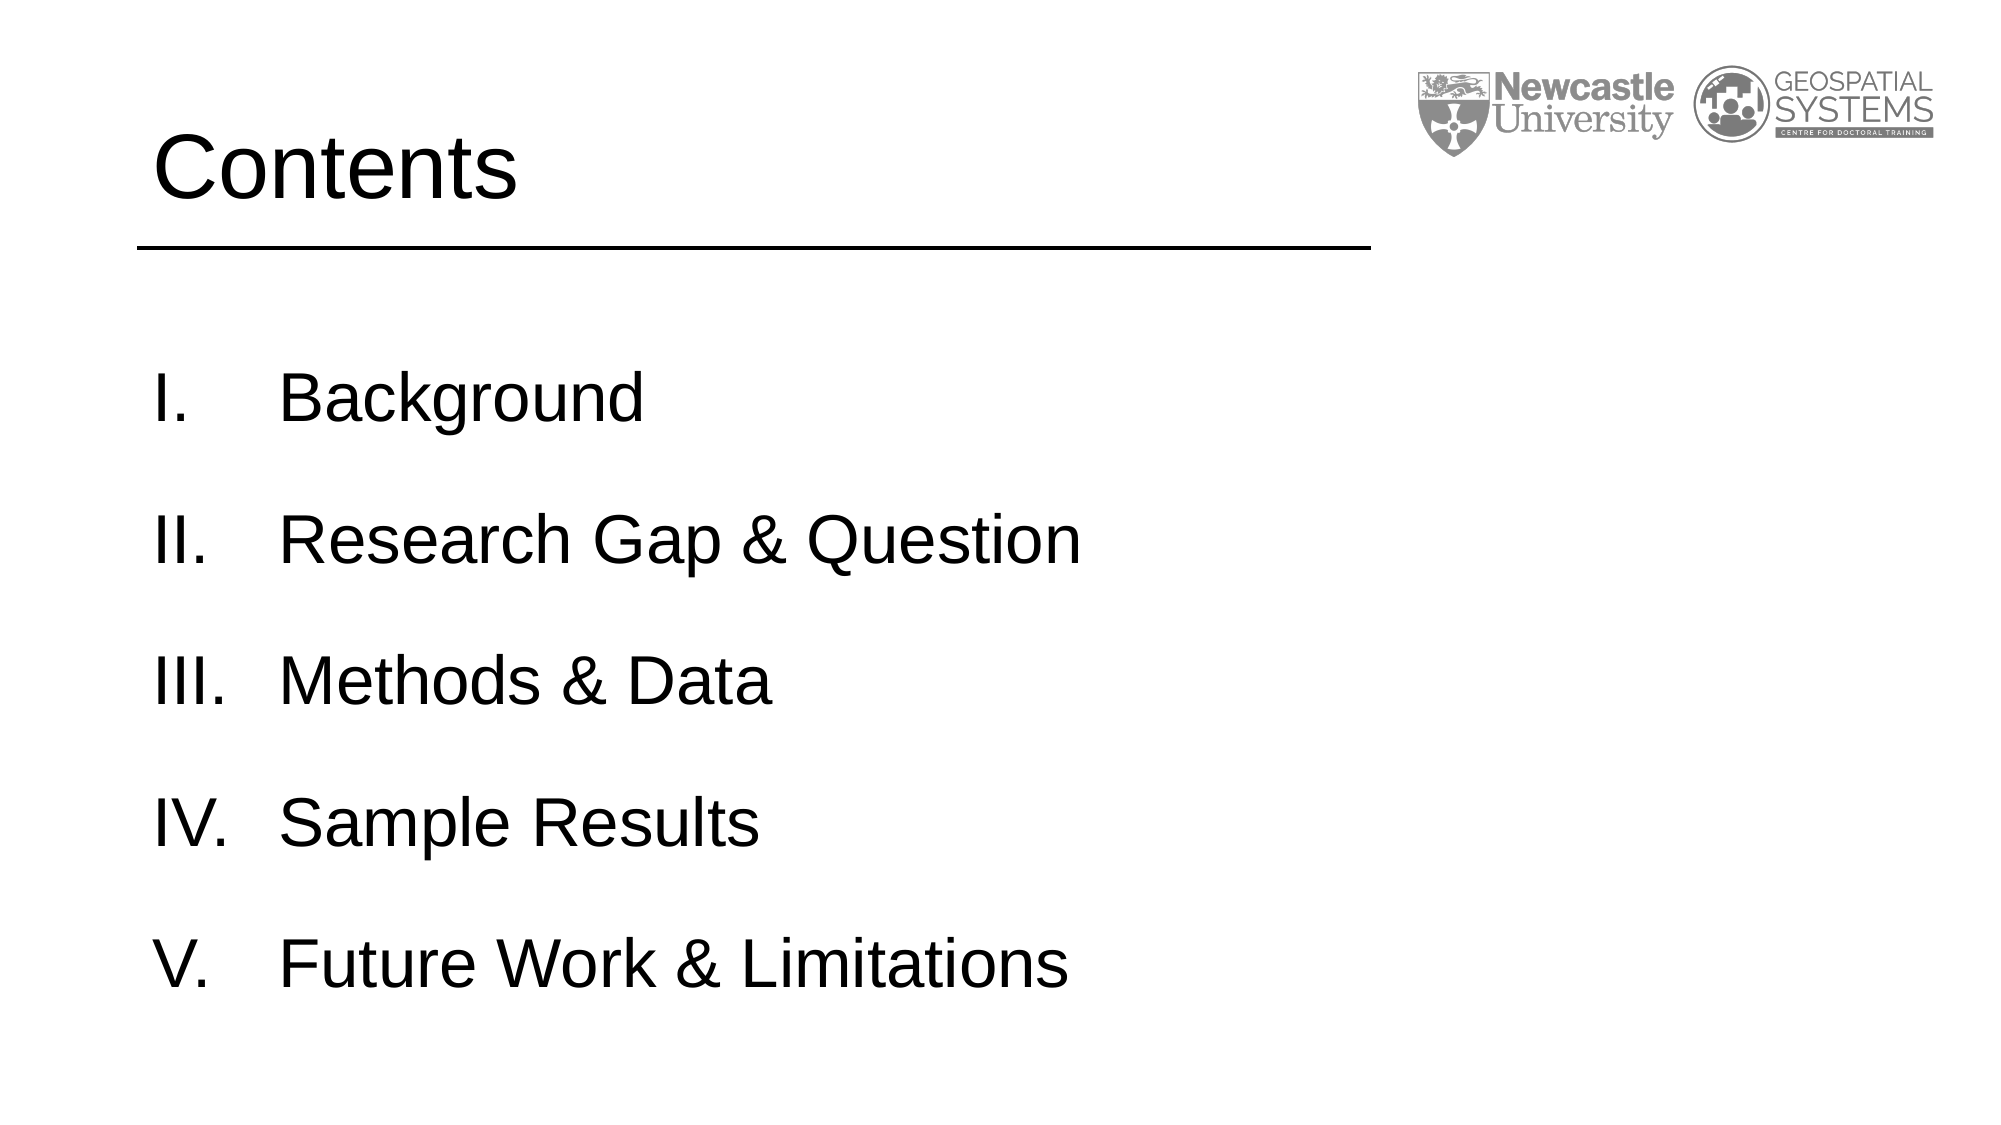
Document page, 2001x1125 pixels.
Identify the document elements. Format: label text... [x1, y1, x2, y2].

list Background Research Gap & Question Methods & Data Sample Results Future Work & Limitations [137, 299, 1863, 1014]
picture [1418, 58, 1944, 157]
title Contents [137, 59, 1863, 278]
